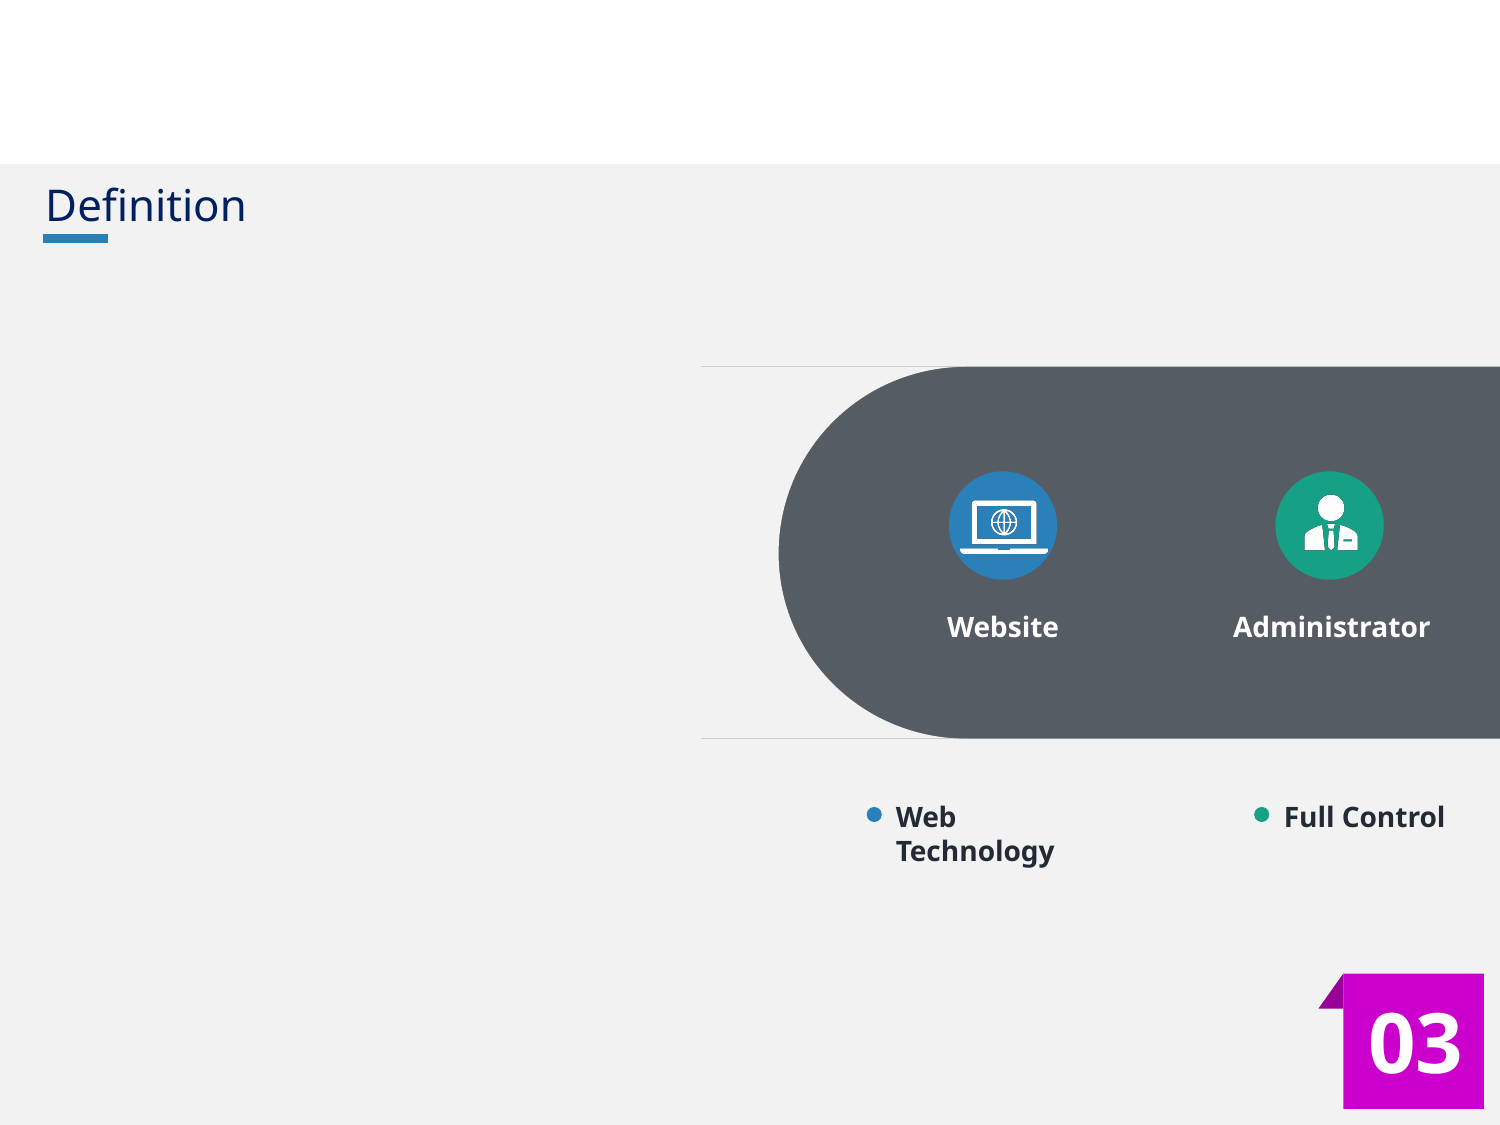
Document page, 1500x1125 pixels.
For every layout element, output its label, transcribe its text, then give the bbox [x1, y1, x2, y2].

text_box Definition [30, 170, 527, 238]
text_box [866, 781, 1500, 842]
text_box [700, 366, 1500, 739]
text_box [1318, 973, 1484, 1109]
